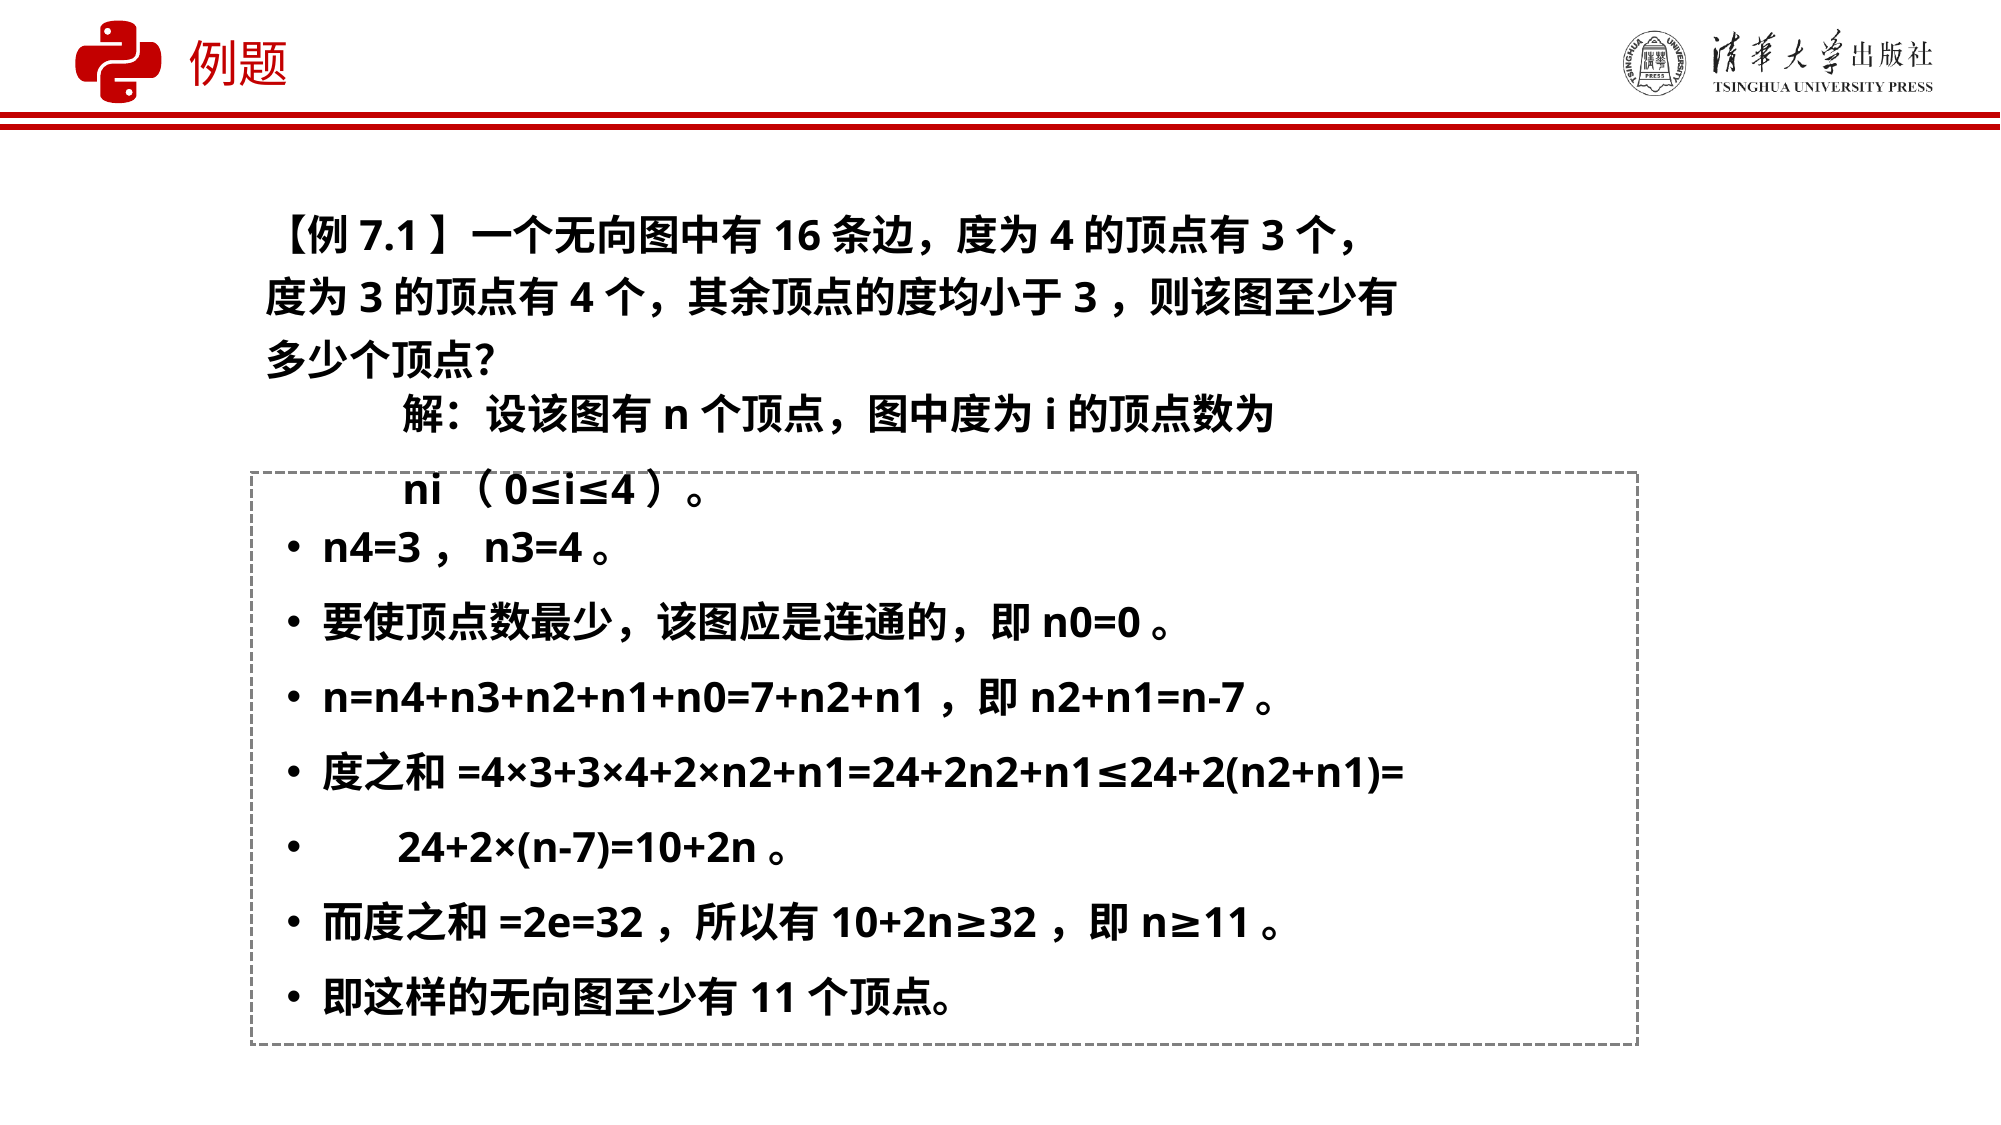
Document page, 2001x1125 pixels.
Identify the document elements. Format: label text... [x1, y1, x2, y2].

text_box 例题 [173, 24, 304, 100]
text_box 解：设该图有n个顶点，图中度为i的顶点数为ni（0≤i≤4）。 [387, 355, 1573, 521]
text_box 【例7.1】一个无向图中有16条边，度为4的顶点有3个，度为3的顶点有4个，其余顶点的度均小于3，则该图至少有多少个顶点？ [251, 188, 1423, 392]
text_box n4=3，n3=4。 要使顶点数最少，该图应是连通的，即n0=0。 n=n4+n3+n2+n1+n0=7+n2+n1，即n2+n1=n-7。 度之和=4×3+3×4+2×n2+n1=24+2n2+n1≤24+2(n2+n1)= 24+2×(n-7)=10+2n。 而度之和=2e=32，所以有10+2n≥32，即n≥11。 即这样的无向图至少有11个顶点。 [250, 471, 1639, 1045]
